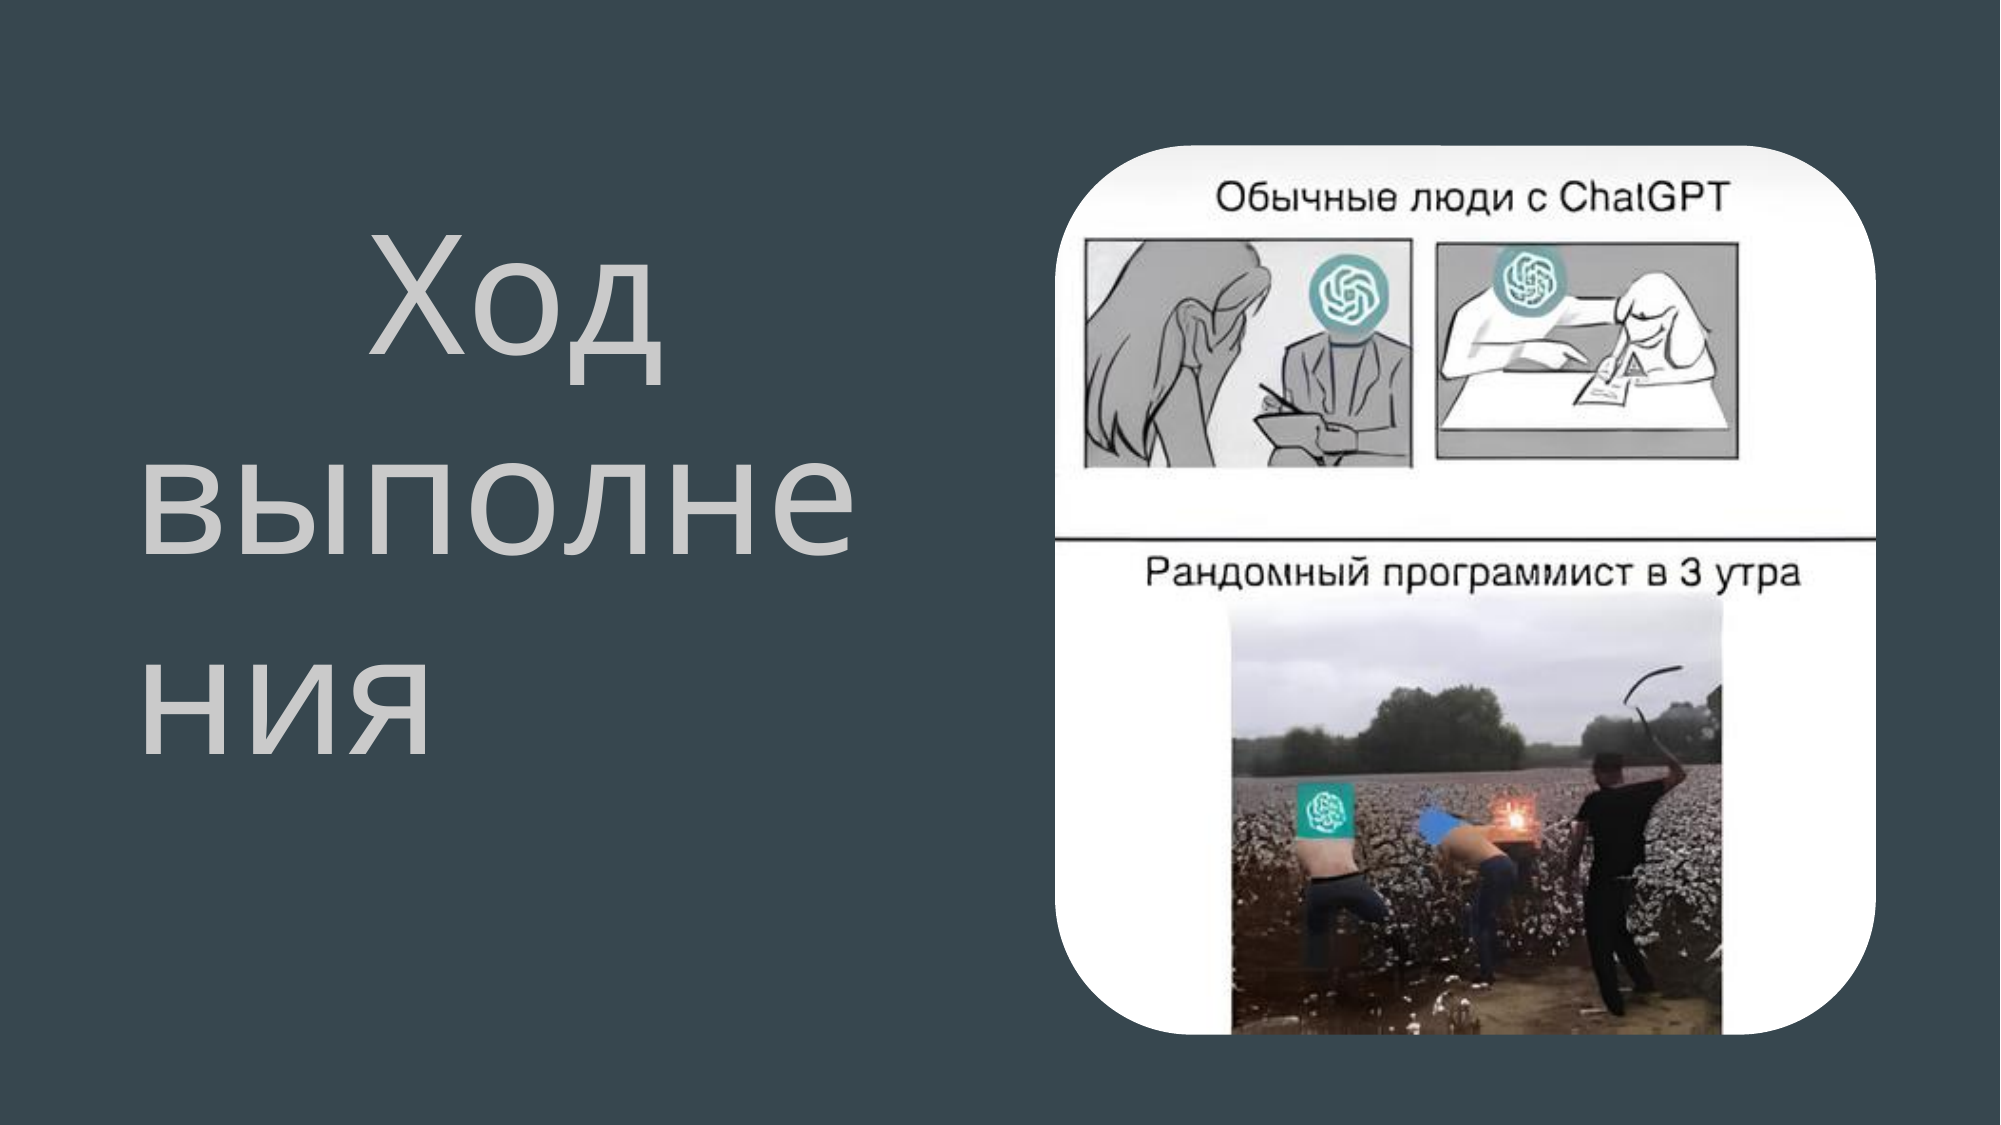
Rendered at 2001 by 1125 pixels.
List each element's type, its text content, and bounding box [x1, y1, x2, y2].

picture [1054, 145, 1877, 1035]
title Ход выполнения [117, 246, 959, 730]
